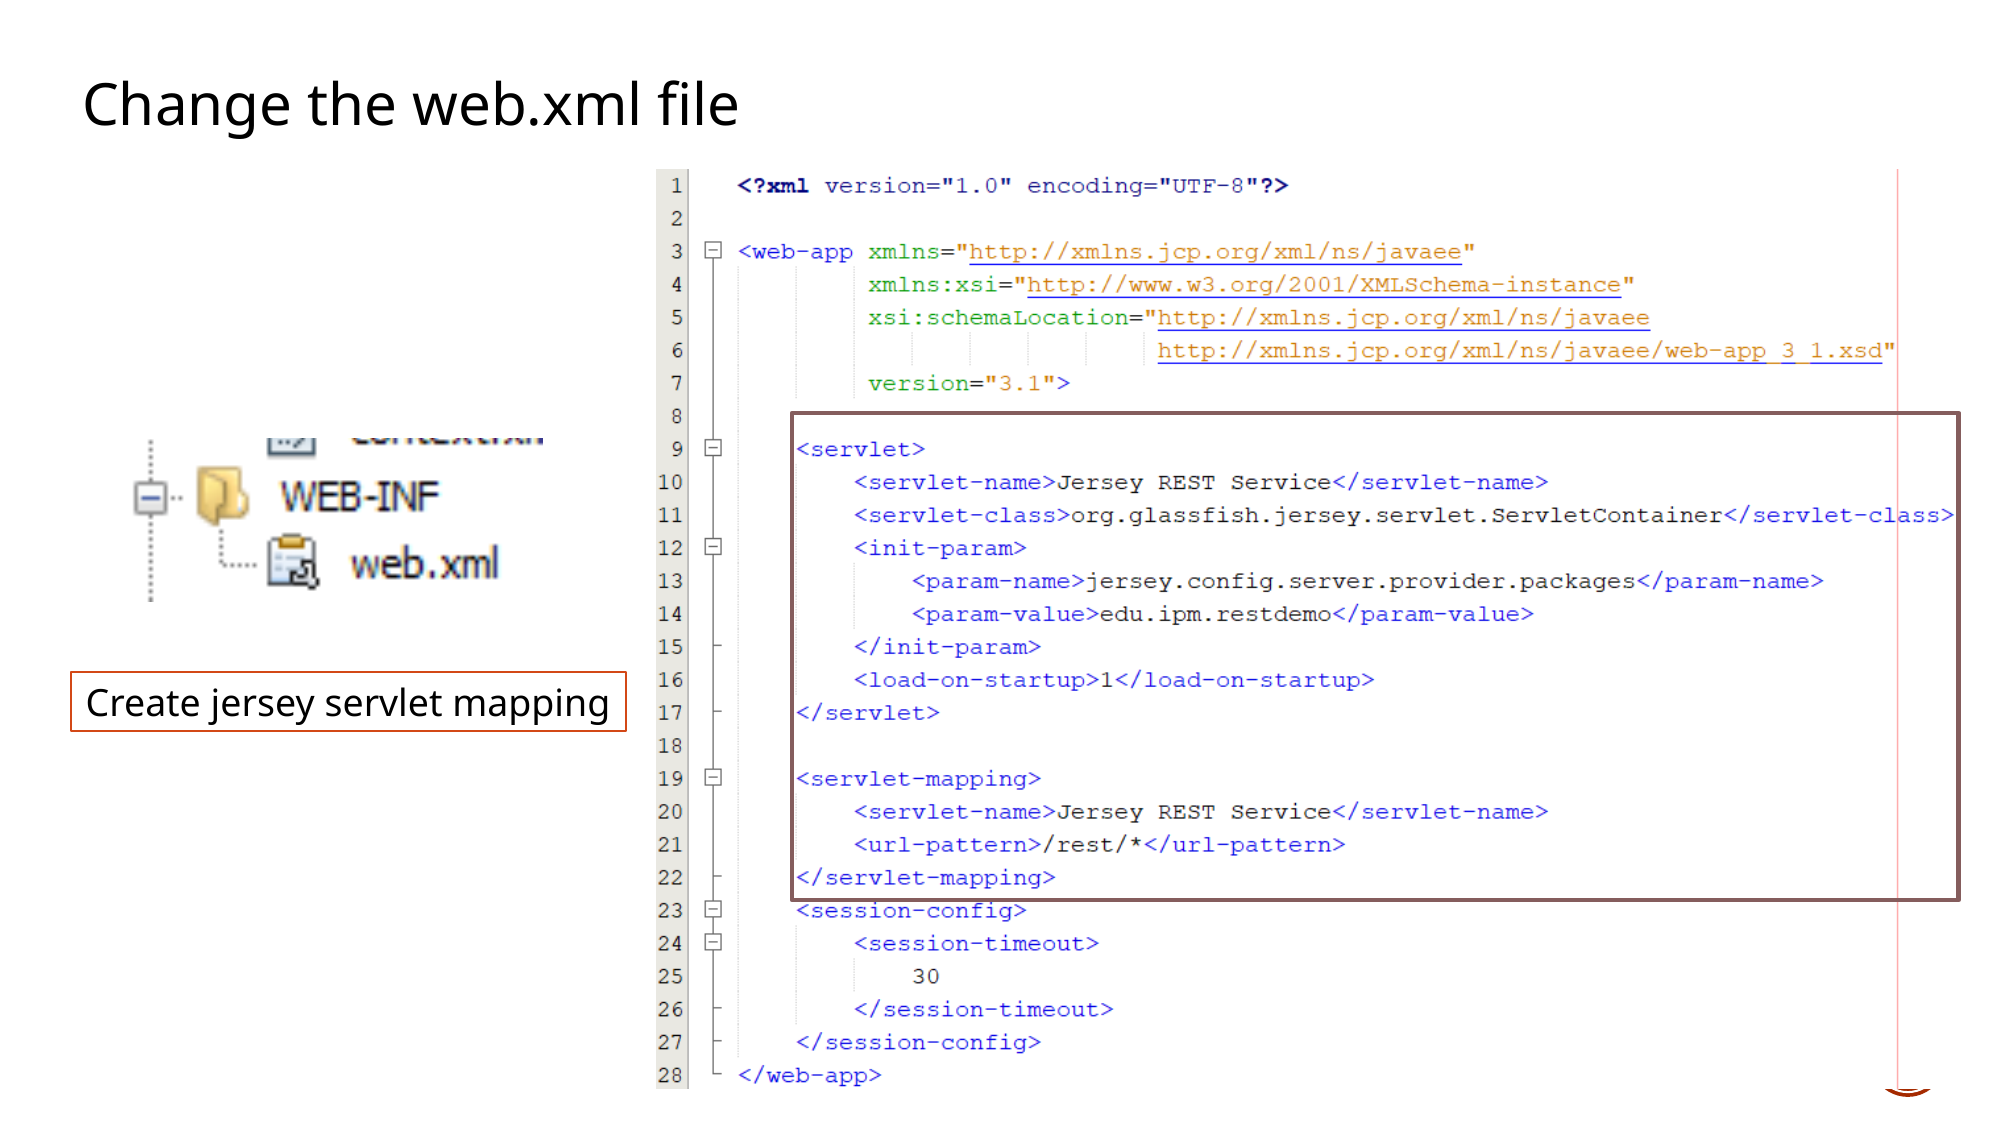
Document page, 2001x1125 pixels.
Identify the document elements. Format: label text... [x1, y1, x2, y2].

picture [659, 172, 1956, 1087]
text_box Create jersey servlet mapping [70, 671, 627, 732]
text_box Change the web.xml file [67, 59, 756, 145]
picture [93, 440, 543, 600]
